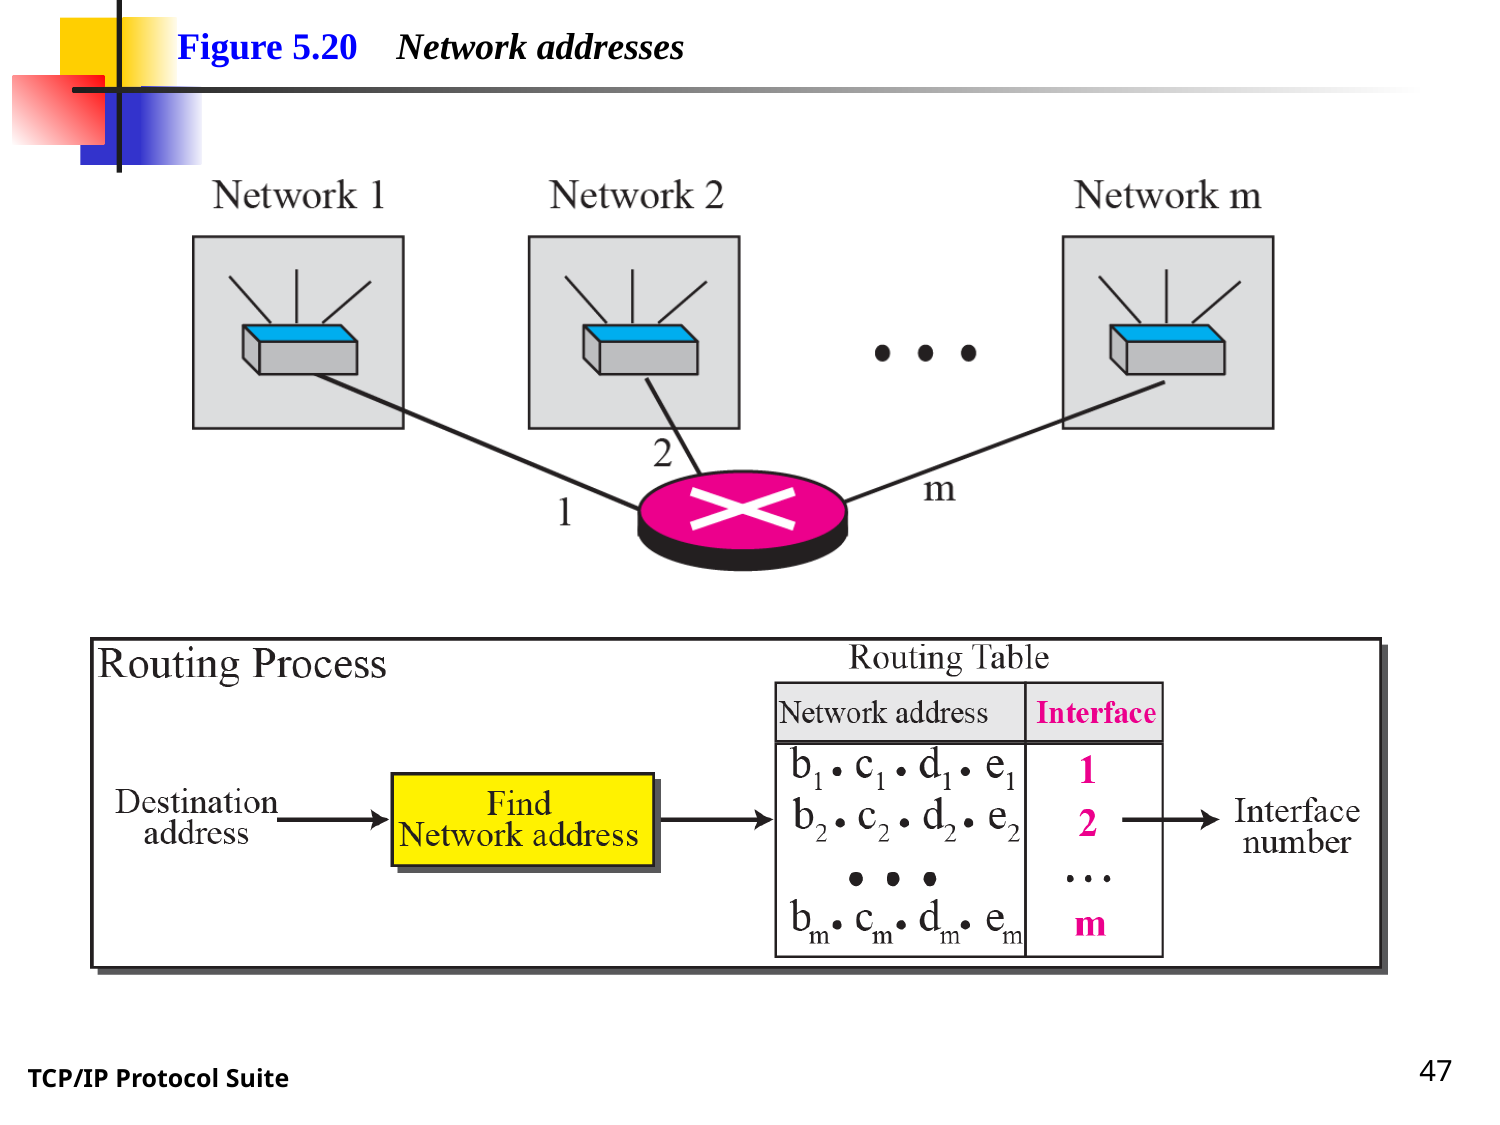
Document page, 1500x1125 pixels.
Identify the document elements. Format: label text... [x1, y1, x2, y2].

text_box [116, 0, 122, 87]
text_box [12, 75, 105, 145]
text_box [141, 93, 202, 165]
text_box [116, 93, 122, 173]
picture [192, 174, 1275, 572]
text_box Figure 5.20 Network addresses [162, 14, 1100, 75]
text_box [60, 17, 116, 86]
text_box [80, 93, 116, 165]
text_box [122, 93, 141, 165]
picture [90, 637, 1388, 975]
text_box [72, 87, 1423, 93]
footer TCP/IP Protocol Suite [12, 1025, 488, 1100]
slide_number 47 [1155, 1024, 1468, 1100]
text_box [122, 17, 177, 86]
